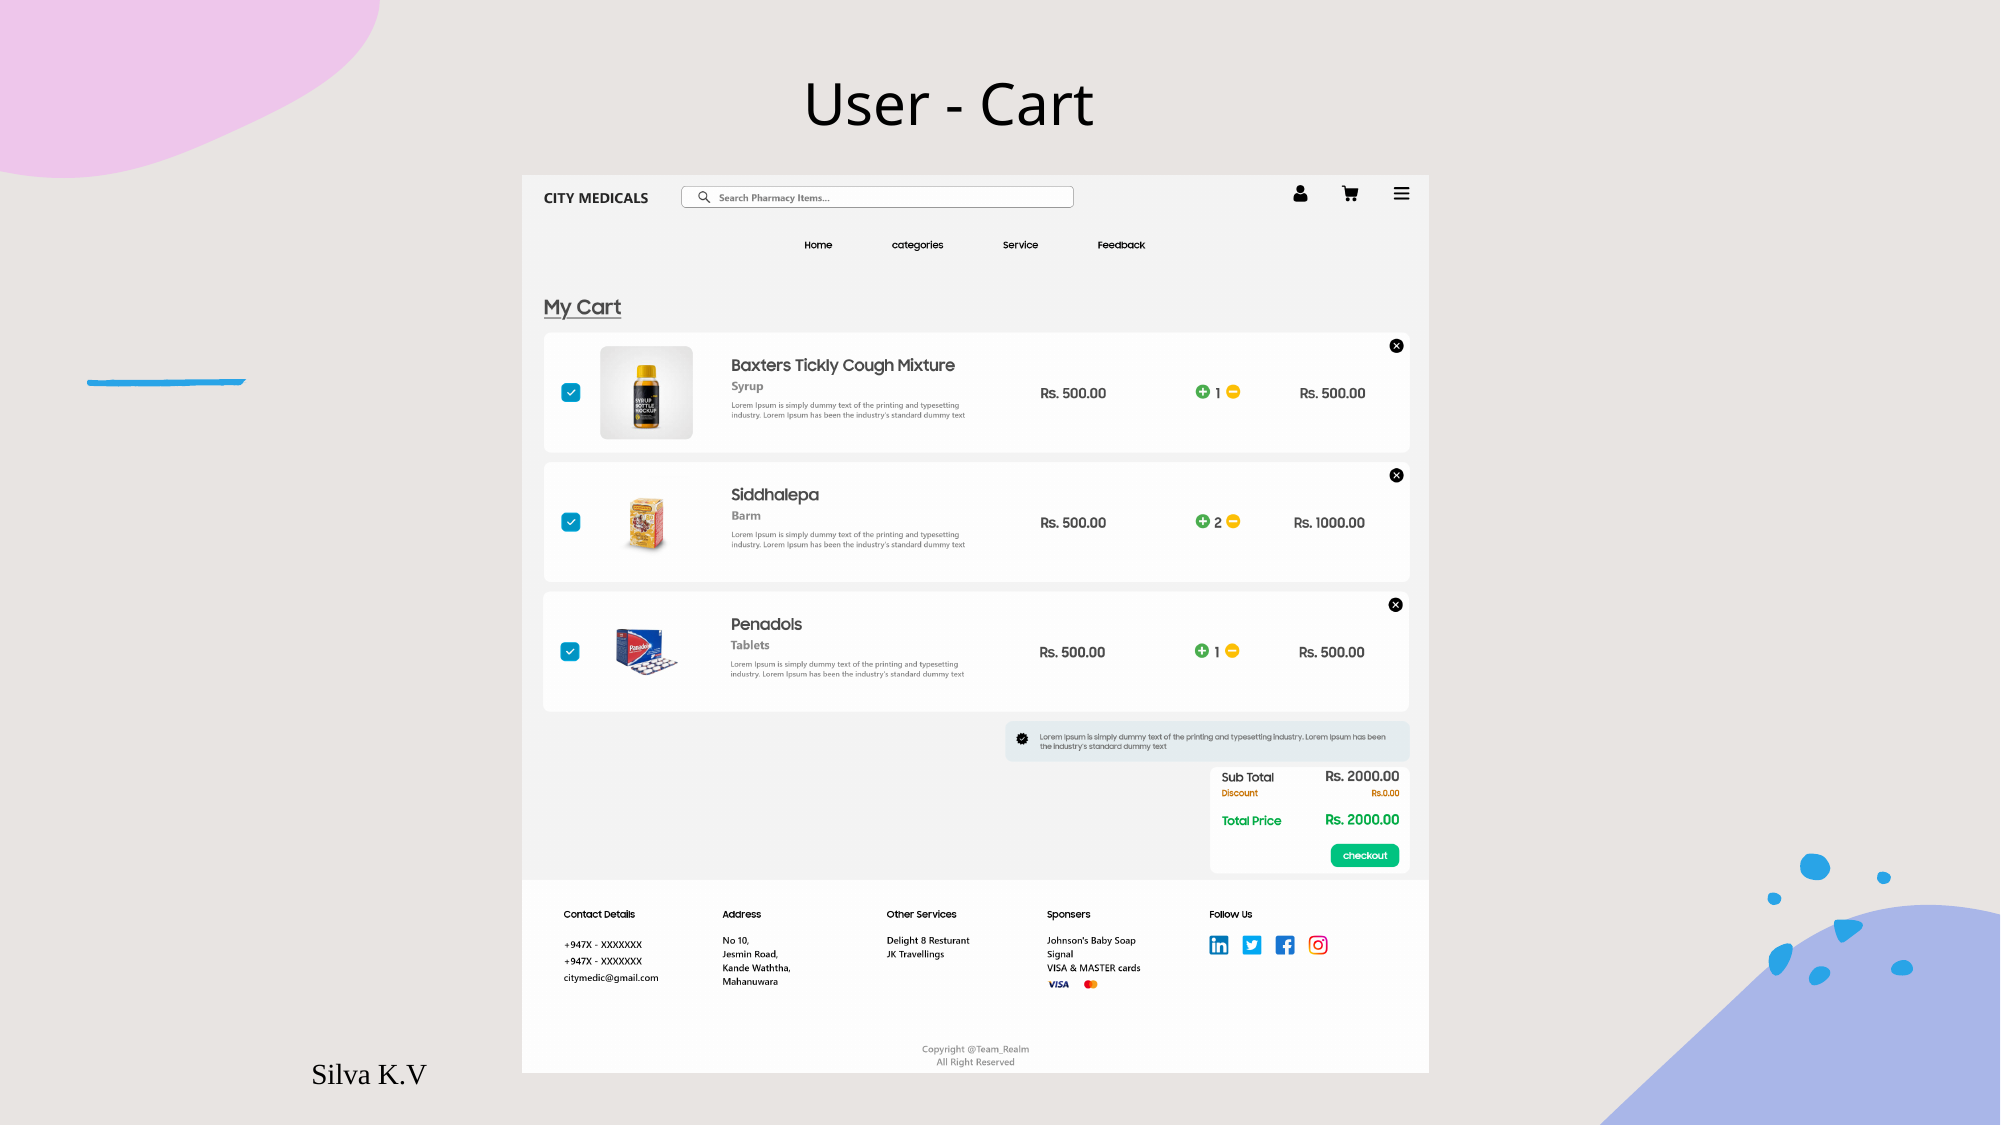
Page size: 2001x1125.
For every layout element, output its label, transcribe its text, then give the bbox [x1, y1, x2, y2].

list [522, 175, 1429, 1073]
footer Silva K.V [86, 1042, 653, 1103]
text_box User - Cart [209, 59, 1688, 145]
